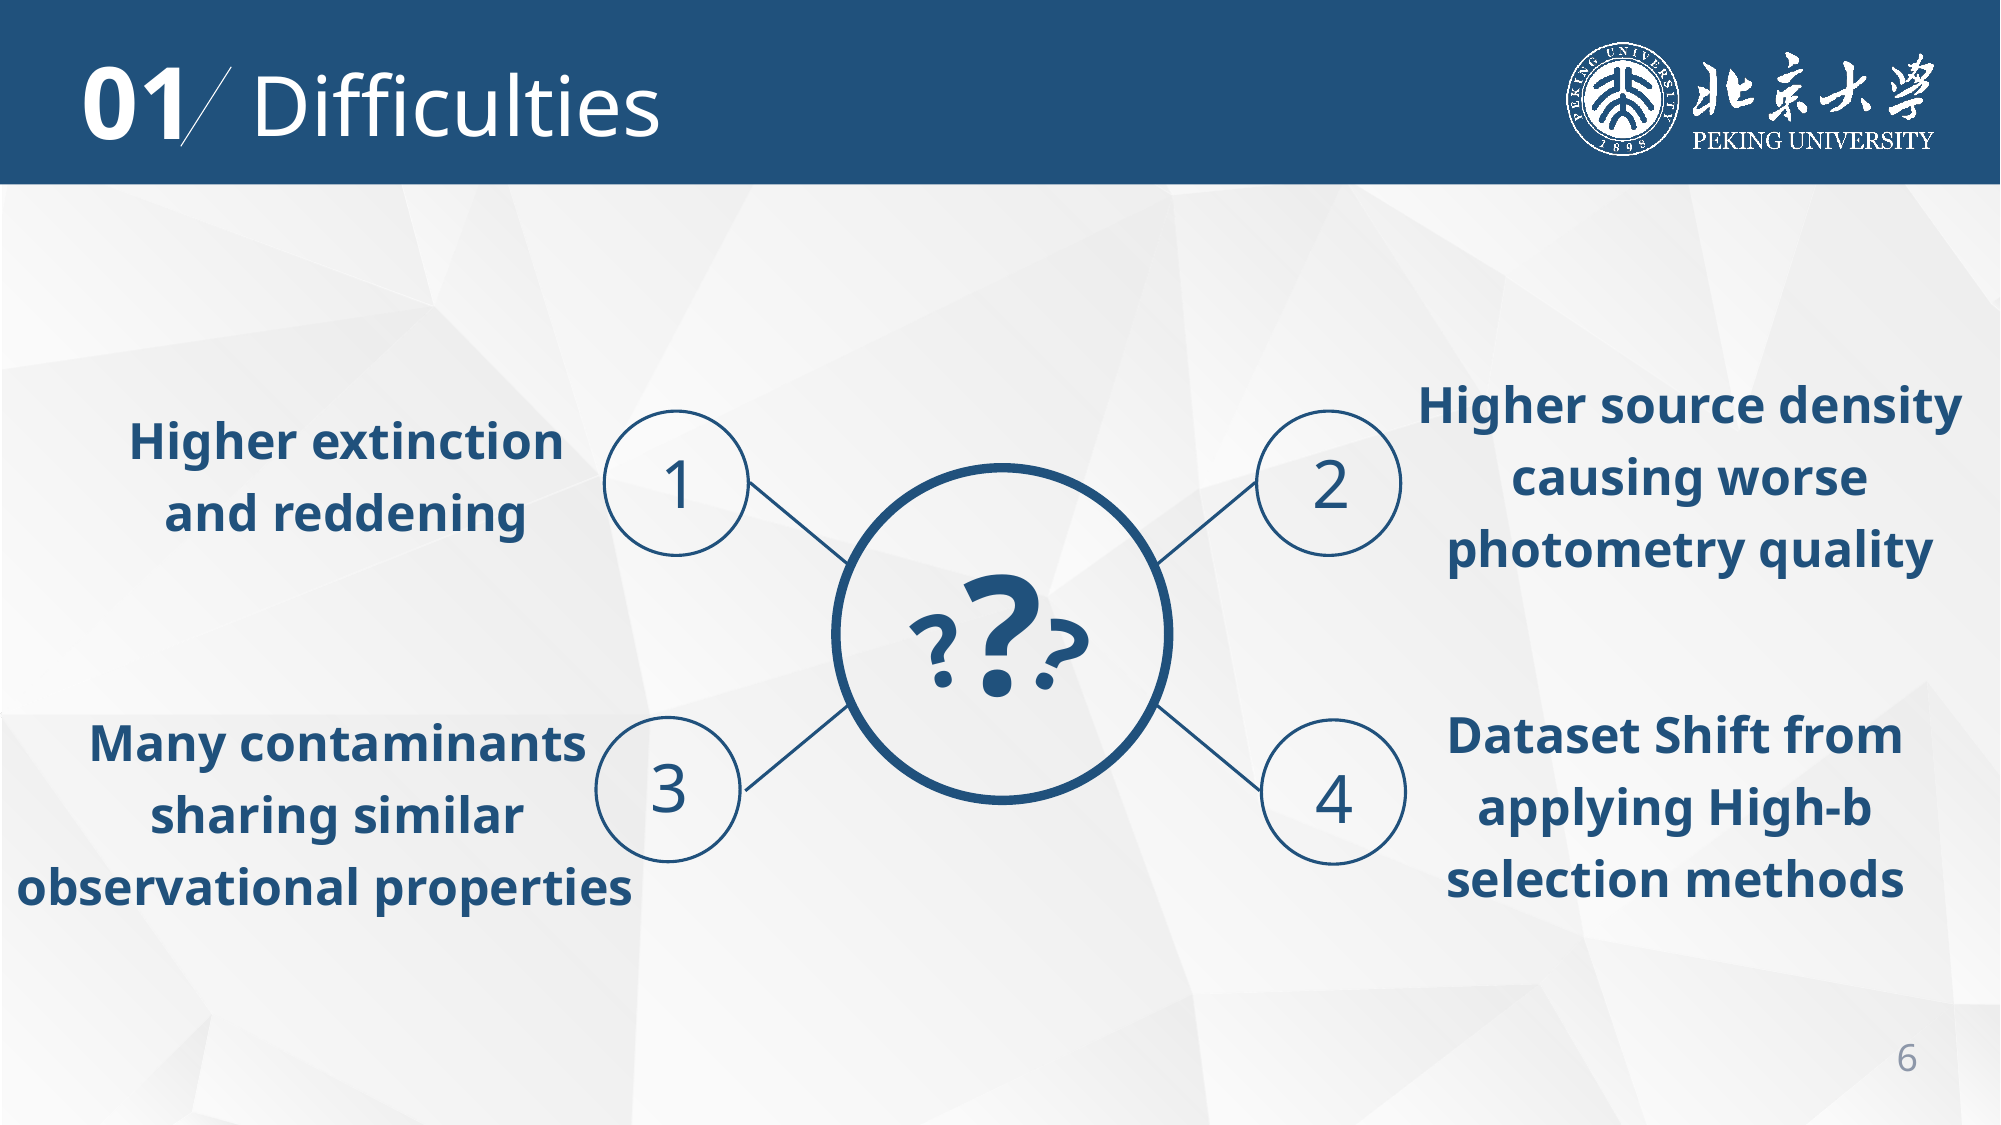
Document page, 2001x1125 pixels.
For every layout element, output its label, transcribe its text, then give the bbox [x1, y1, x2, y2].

picture [1566, 42, 1934, 156]
text_box 3 [635, 738, 704, 833]
list 01 [66, 45, 212, 212]
text_box 4 [1300, 750, 1369, 845]
text_box 1 [646, 434, 714, 530]
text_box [900, 521, 1129, 739]
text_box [1155, 482, 1260, 791]
text_box 2 [1297, 434, 1366, 530]
text_box Many contaminants sharing similar observational properties [0, 692, 682, 924]
text_box [608, 410, 750, 557]
picture [0, 0, 2001, 1125]
text_box [1260, 718, 1407, 866]
text_box [682, 717, 742, 862]
text_box Higher extinction and reddening [85, 390, 608, 550]
text_box Higher source density causing worse photometry quality [1392, 354, 1988, 585]
slide_number 6 [1483, 1023, 1934, 1095]
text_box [745, 703, 850, 791]
list Difficulties [235, 57, 989, 139]
text_box [1255, 410, 1392, 557]
text_box Dataset Shift from applying High-b selection methods [1424, 684, 1927, 915]
text_box [834, 466, 1155, 802]
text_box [749, 482, 850, 566]
